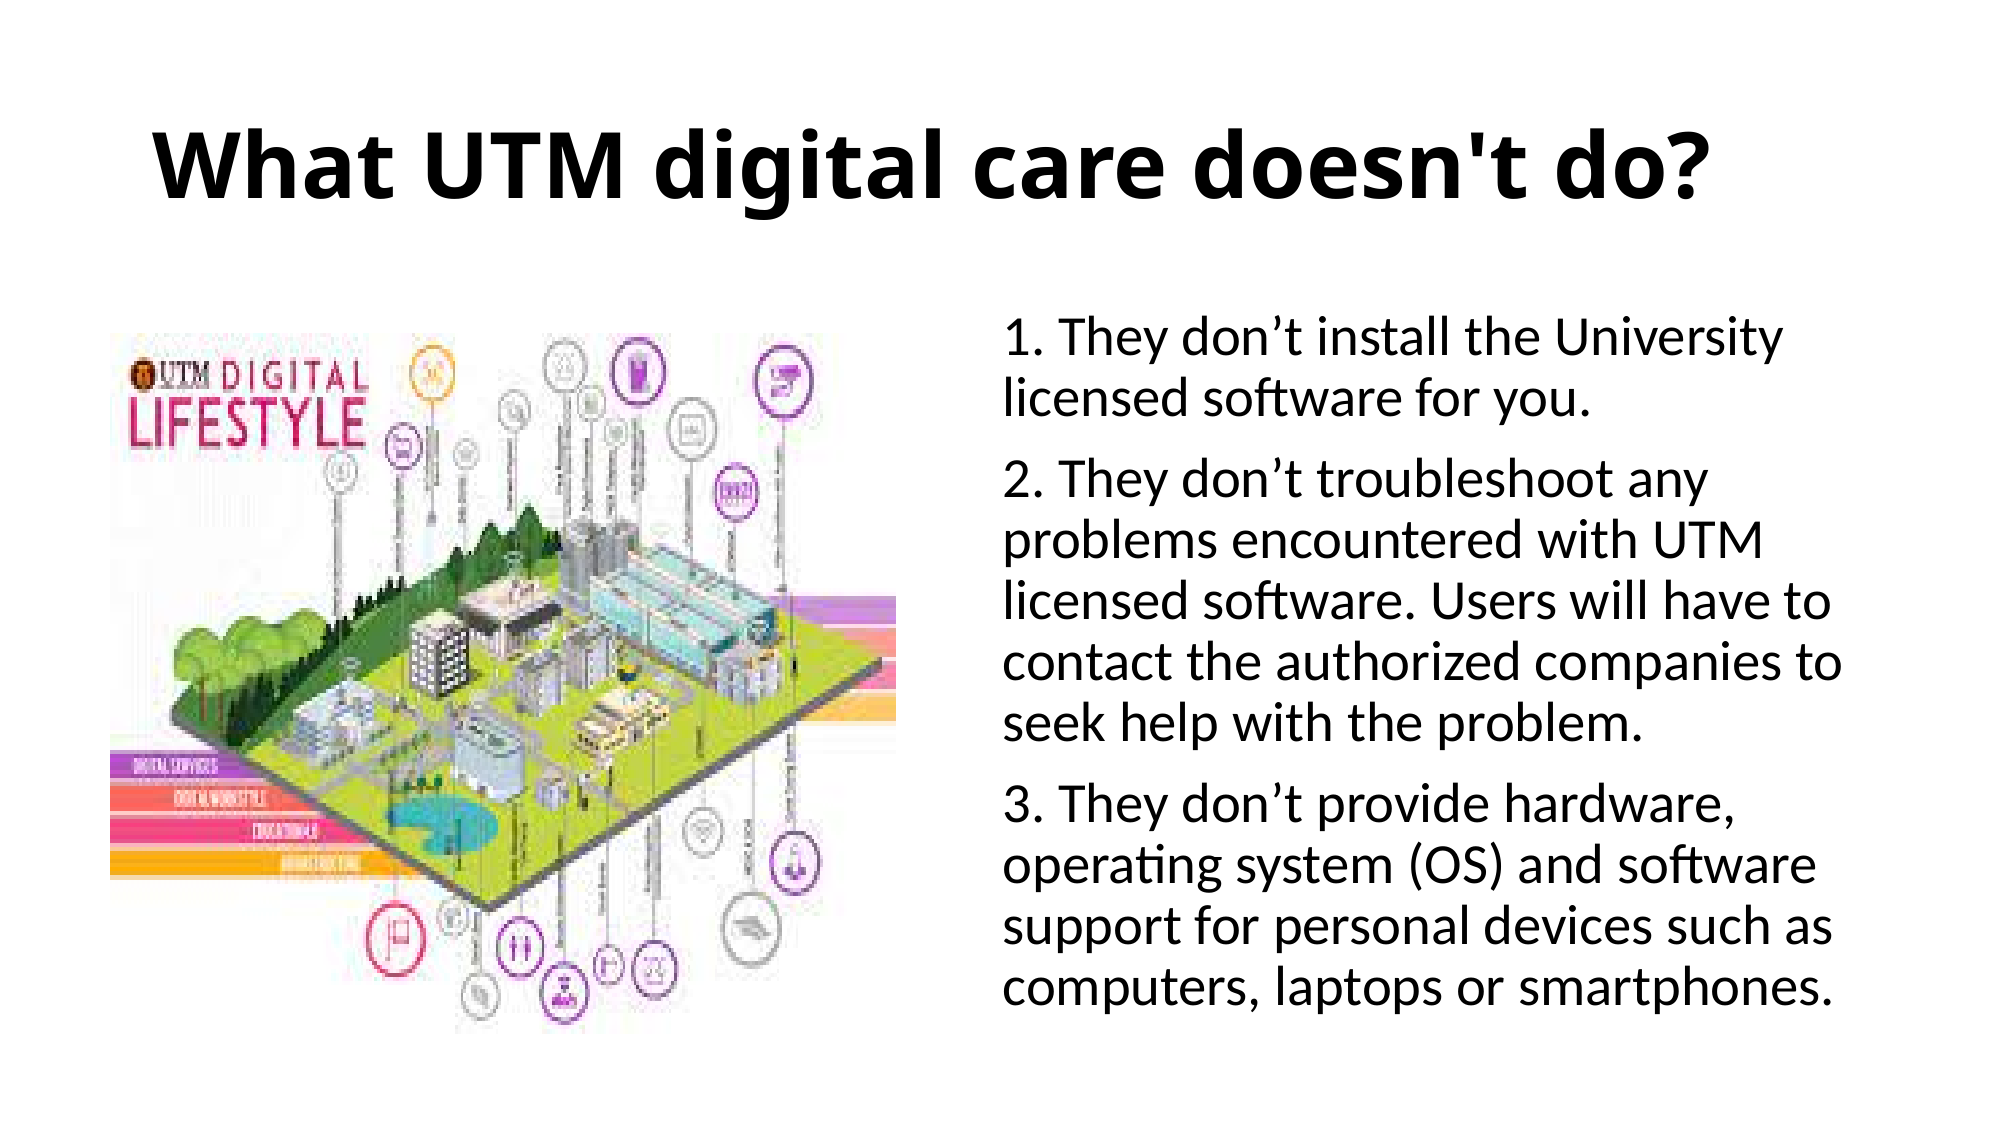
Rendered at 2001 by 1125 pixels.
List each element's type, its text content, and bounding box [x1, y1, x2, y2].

title What UTM digital care doesn't do? [137, 59, 1863, 278]
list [110, 333, 896, 1034]
list 1. They don’t install the University licensed software for you. 2. They don’t troubleshoot any problems encountered with UTM licensed software. Users will have to contact the authorized companies to seek help with the problem. 3. They don’t provide hardware, operating system (OS) and software support for personal devices such as computers, laptops or smartphones. [987, 299, 1863, 1066]
